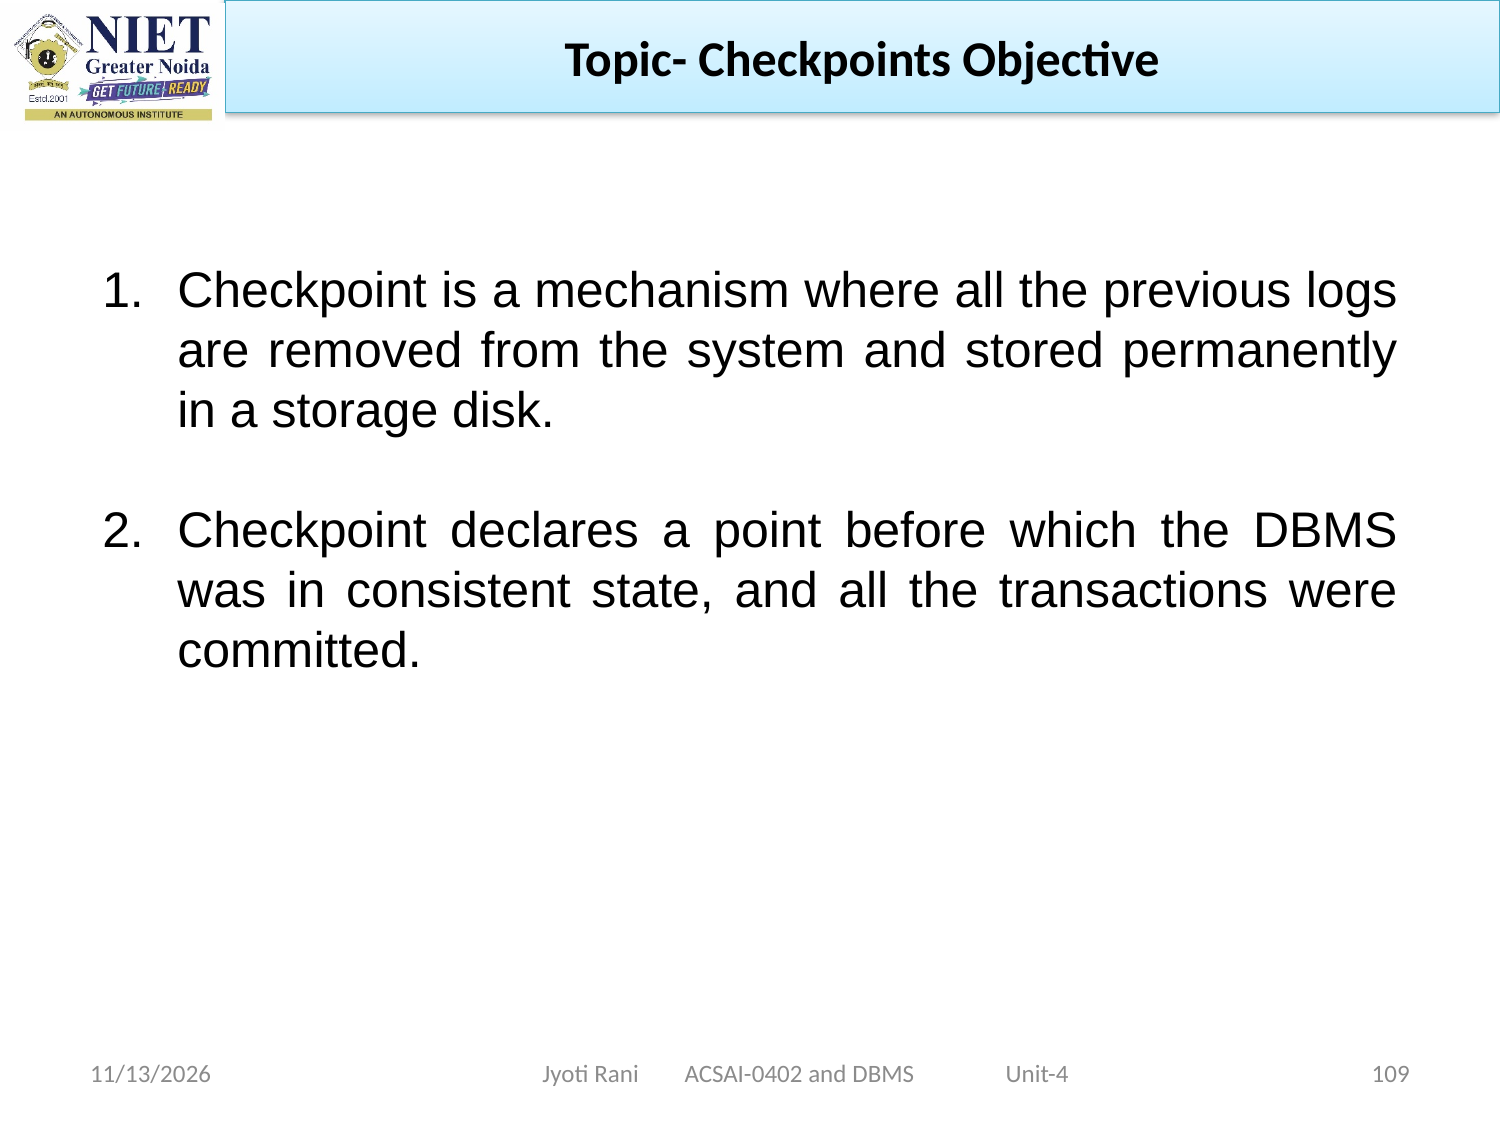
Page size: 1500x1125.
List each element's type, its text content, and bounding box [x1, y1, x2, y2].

text_box Topic- Checkpoints Objective [224, 0, 1500, 113]
text_box Checkpoint is a mechanism where all the previous logs are removed from the system and stored permanently in a storage disk. Checkpoint declares a point before which the DBMS was in consistent state, and all the transactions were committed. [87, 249, 1413, 685]
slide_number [75, 1042, 425, 1103]
footer Jyoti Rani ACSAI-0402 and DBMS Unit-4 [437, 1042, 1074, 1103]
picture [0, 2, 226, 131]
slide_number 109 [1074, 1042, 1425, 1103]
